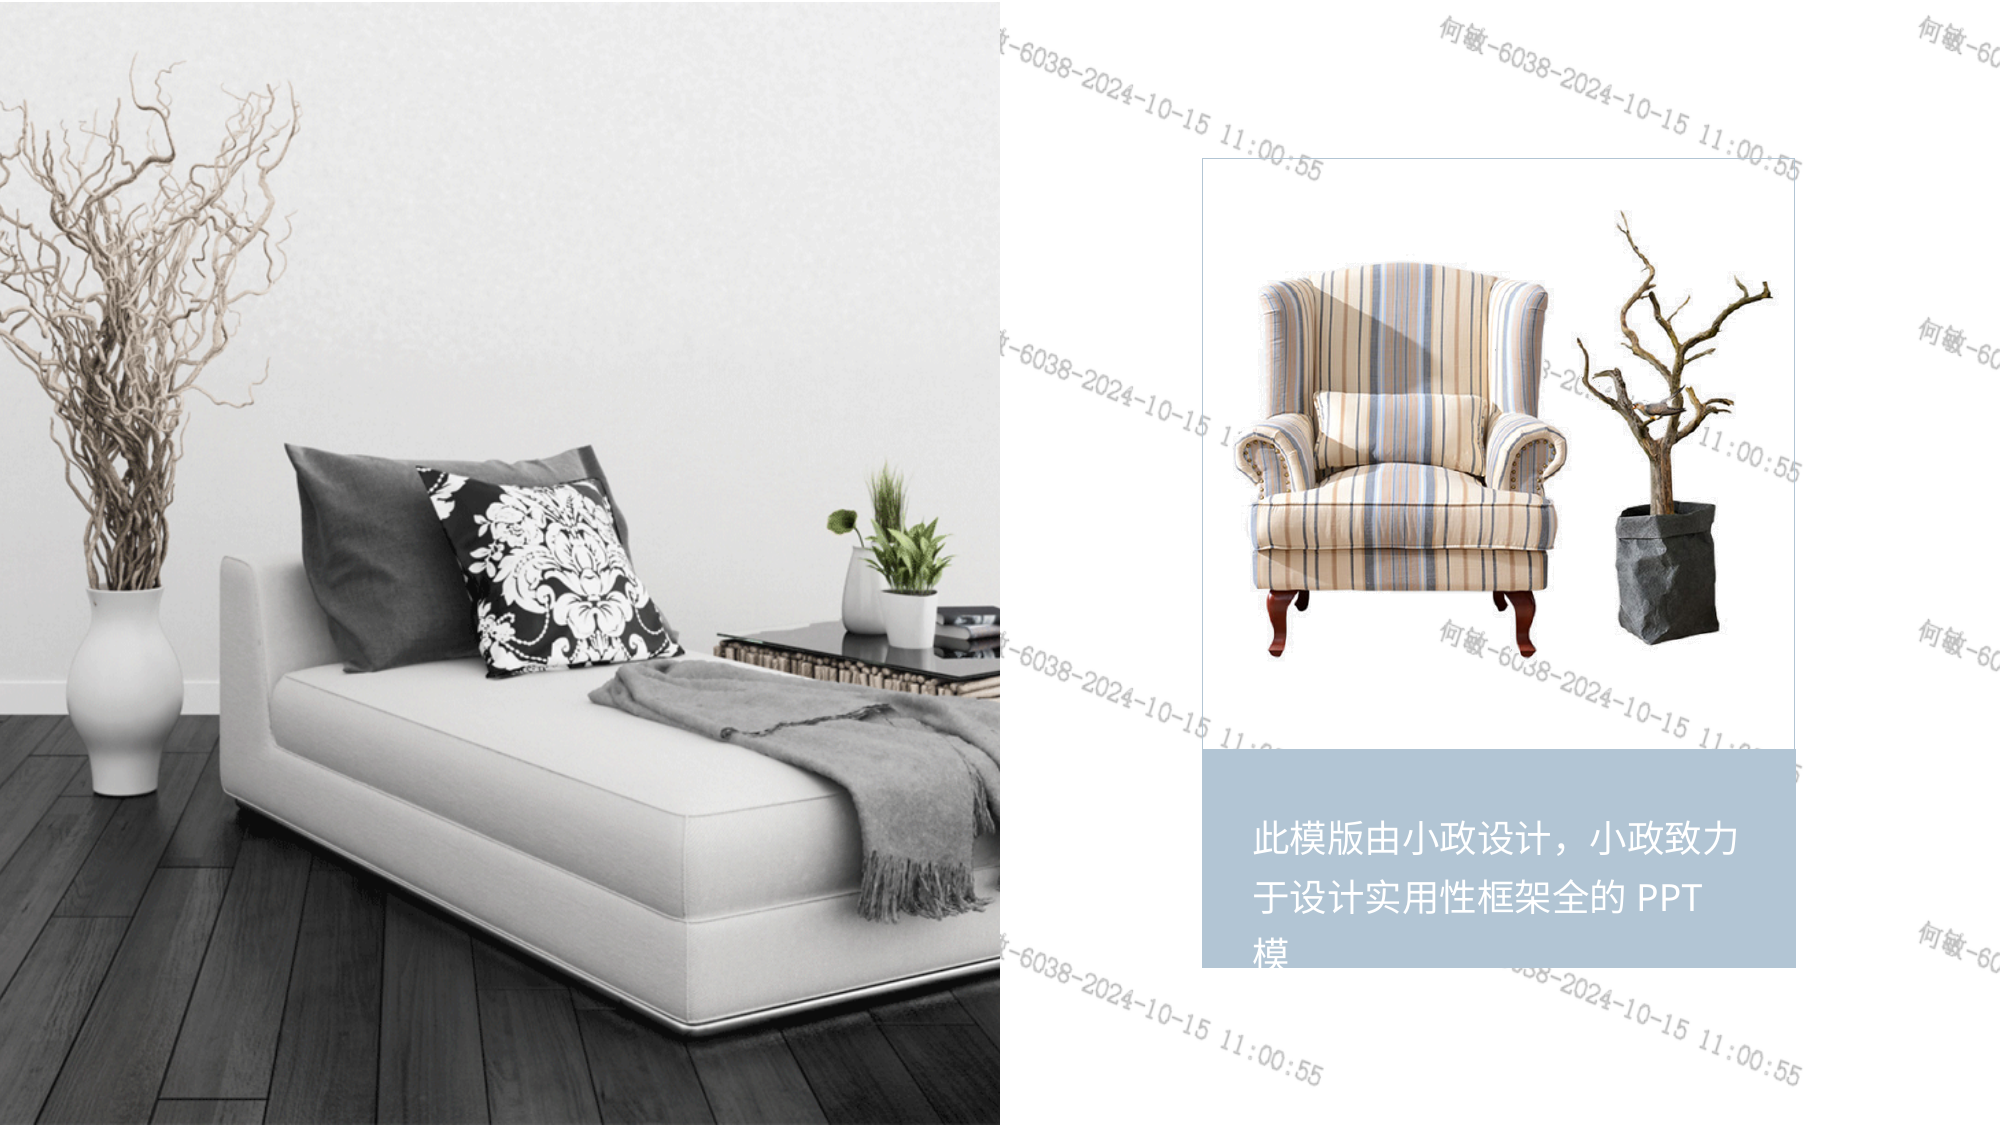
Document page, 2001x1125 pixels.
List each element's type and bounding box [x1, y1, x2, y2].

text_box [1202, 158, 1795, 967]
picture [0, 2, 2000, 1125]
